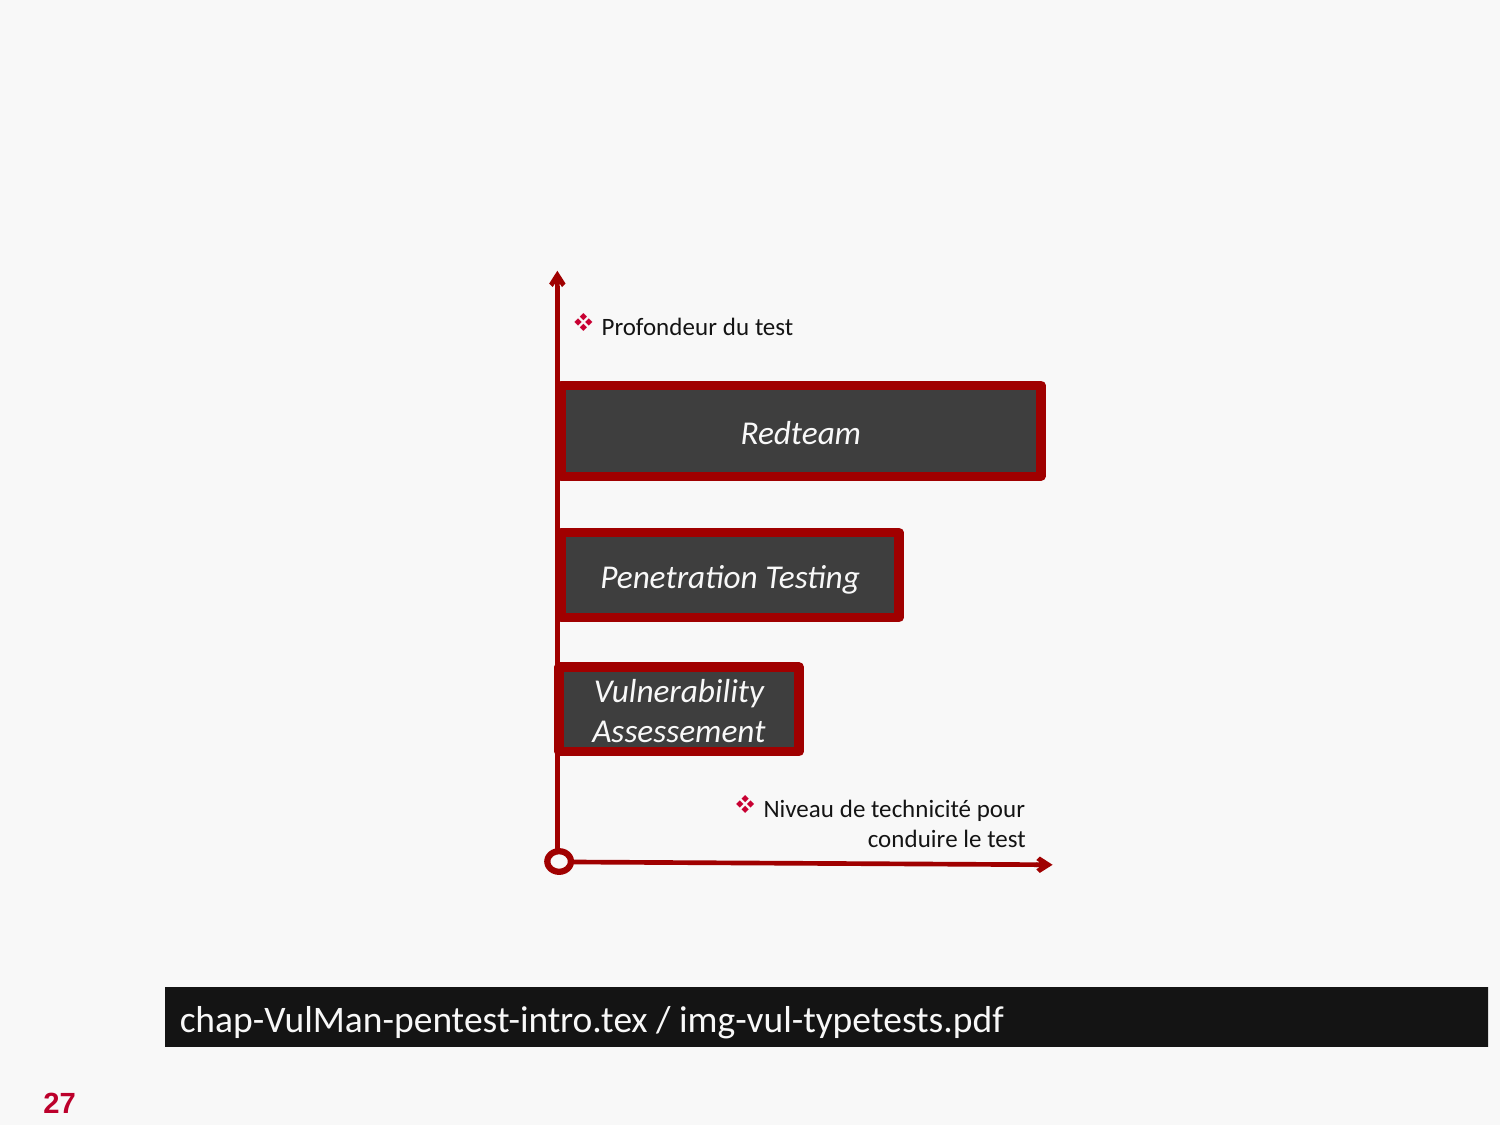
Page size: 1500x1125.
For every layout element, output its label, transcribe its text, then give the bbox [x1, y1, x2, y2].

text_box Redteam [562, 383, 1043, 478]
text_box [545, 850, 567, 874]
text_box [560, 861, 1053, 865]
text_box [562, 849, 573, 860]
text_box Niveau de technicité pour conduire le test [616, 787, 1038, 860]
text_box Profondeur du test [562, 304, 983, 349]
text_box Vulnerability Assessement [562, 665, 801, 754]
text_box Penetration Testing [562, 531, 901, 620]
text_box chap-VulMan-pentest-intro.tex / img-vul-typetests.pdf [165, 987, 1489, 1047]
